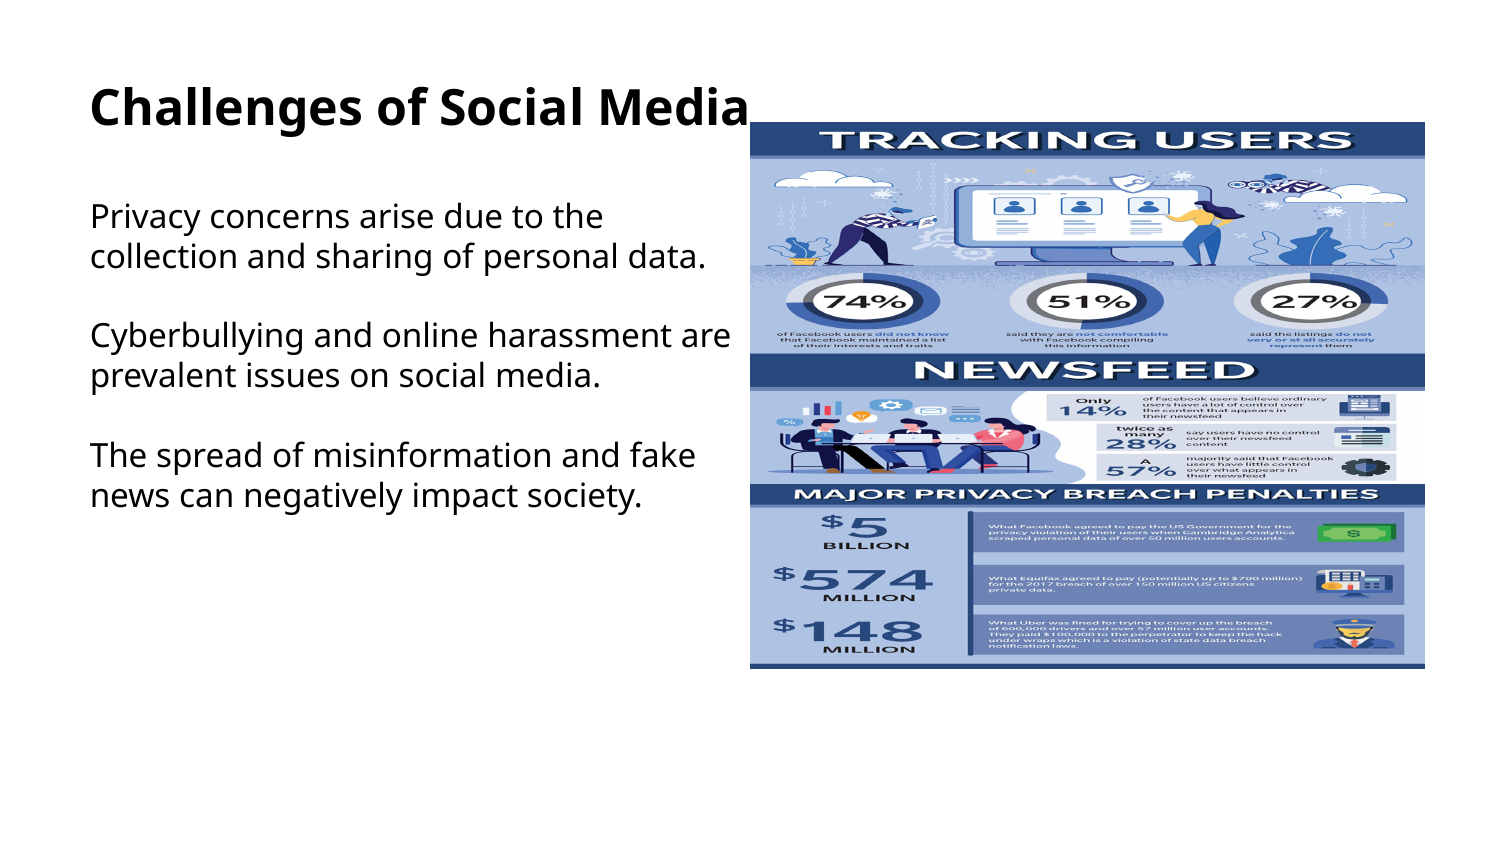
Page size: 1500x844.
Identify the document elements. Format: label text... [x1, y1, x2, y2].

text_box Challenges of Social Media [74, 37, 1425, 173]
picture [749, 122, 1425, 669]
text_box Privacy concerns arise due to the collection and sharing of personal data. Cyberbullying and online harassment are prevalent issues on social media. The spread of misinformation and fake news can negatively impact society. [74, 187, 750, 713]
